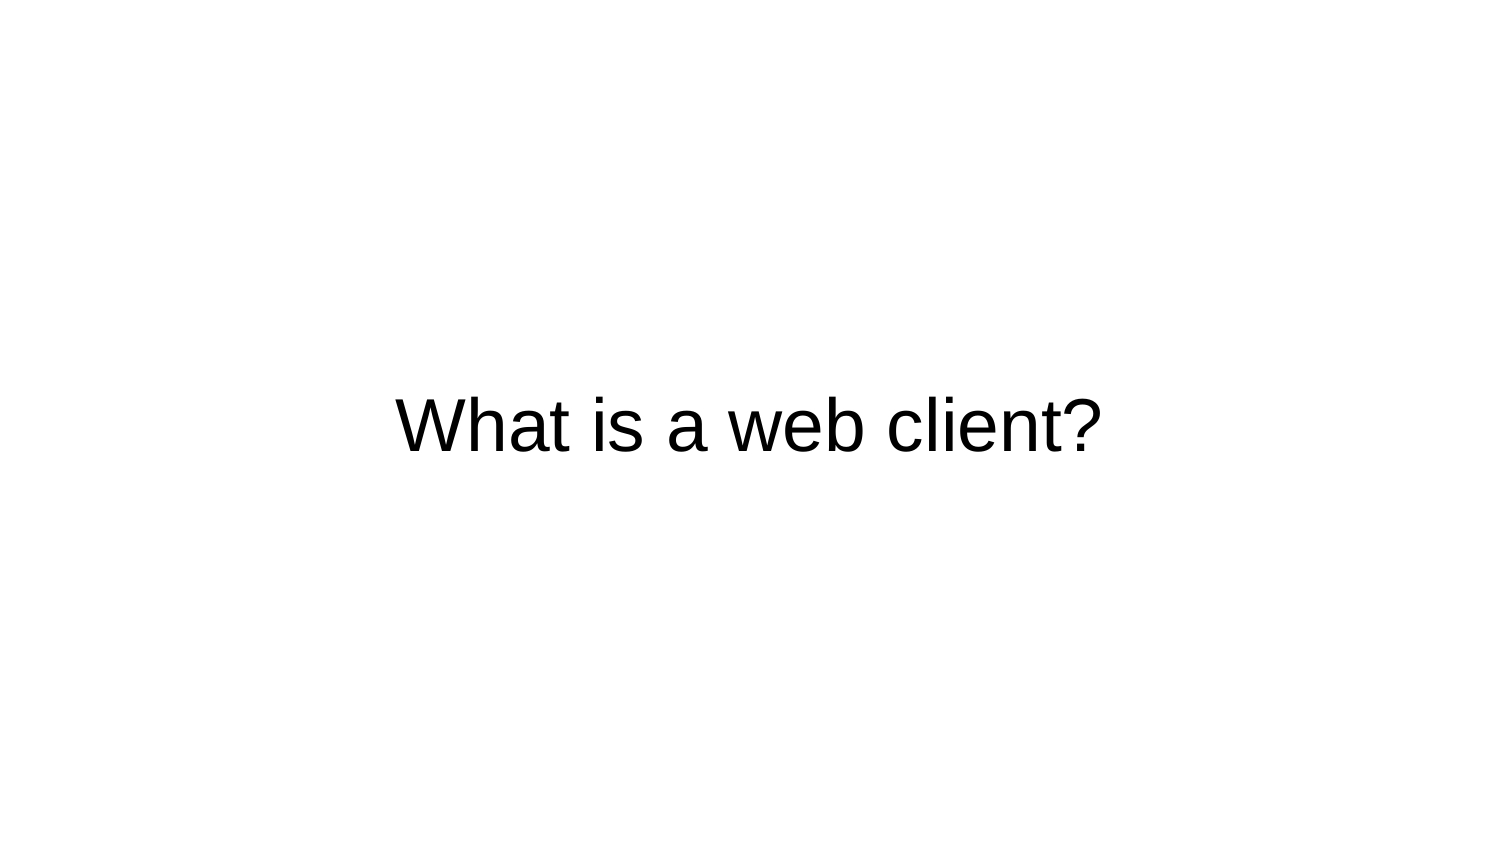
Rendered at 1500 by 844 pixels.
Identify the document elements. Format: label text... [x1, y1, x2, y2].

title What is a web client? [51, 352, 1449, 491]
